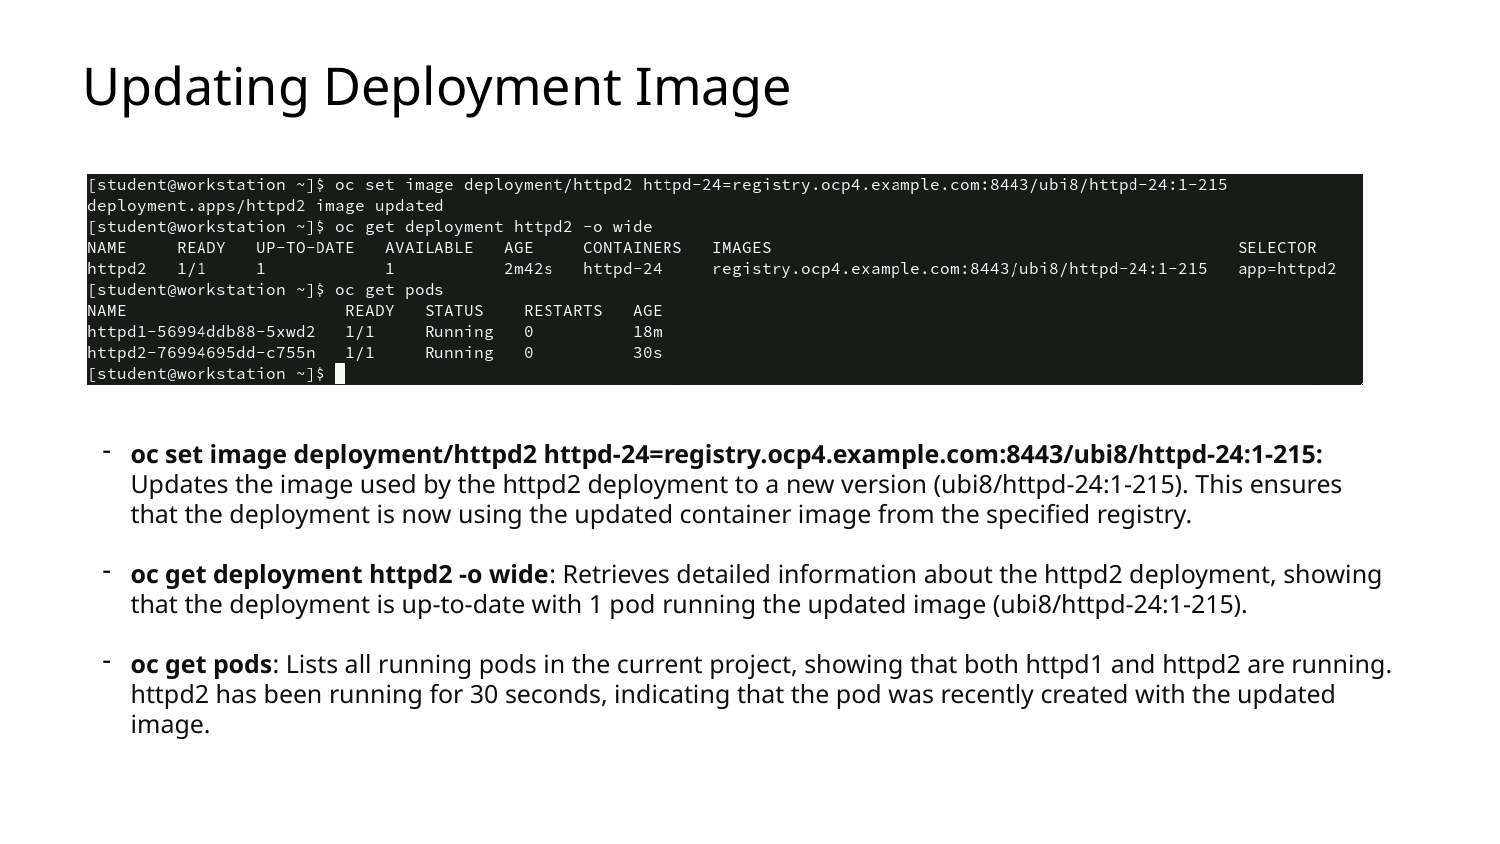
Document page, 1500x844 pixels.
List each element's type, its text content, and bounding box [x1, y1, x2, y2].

text_box oc set image deployment/httpd2 httpd-24=registry.ocp4.example.com:8443/ubi8/httpd-24:1-215: Updates the image used by the httpd2 deployment to a new version (ubi8/httpd-24:1-215). This ensures that the deployment is now using the updated container image from the specified registry. oc get deployment httpd2 -o wide: Retrieves detailed information about the httpd2 deployment, showing that the deployment is up-to-date with 1 pod running the updated image (ubi8/httpd-24:1-215). oc get pods: Lists all running pods in the current project, showing that both httpd1 and httpd2 are running. httpd2 has been running for 30 seconds, indicating that the pod was recently created with the updated image. [87, 431, 1413, 776]
title Updating Deployment Image [67, 38, 1455, 187]
picture [87, 174, 1363, 386]
